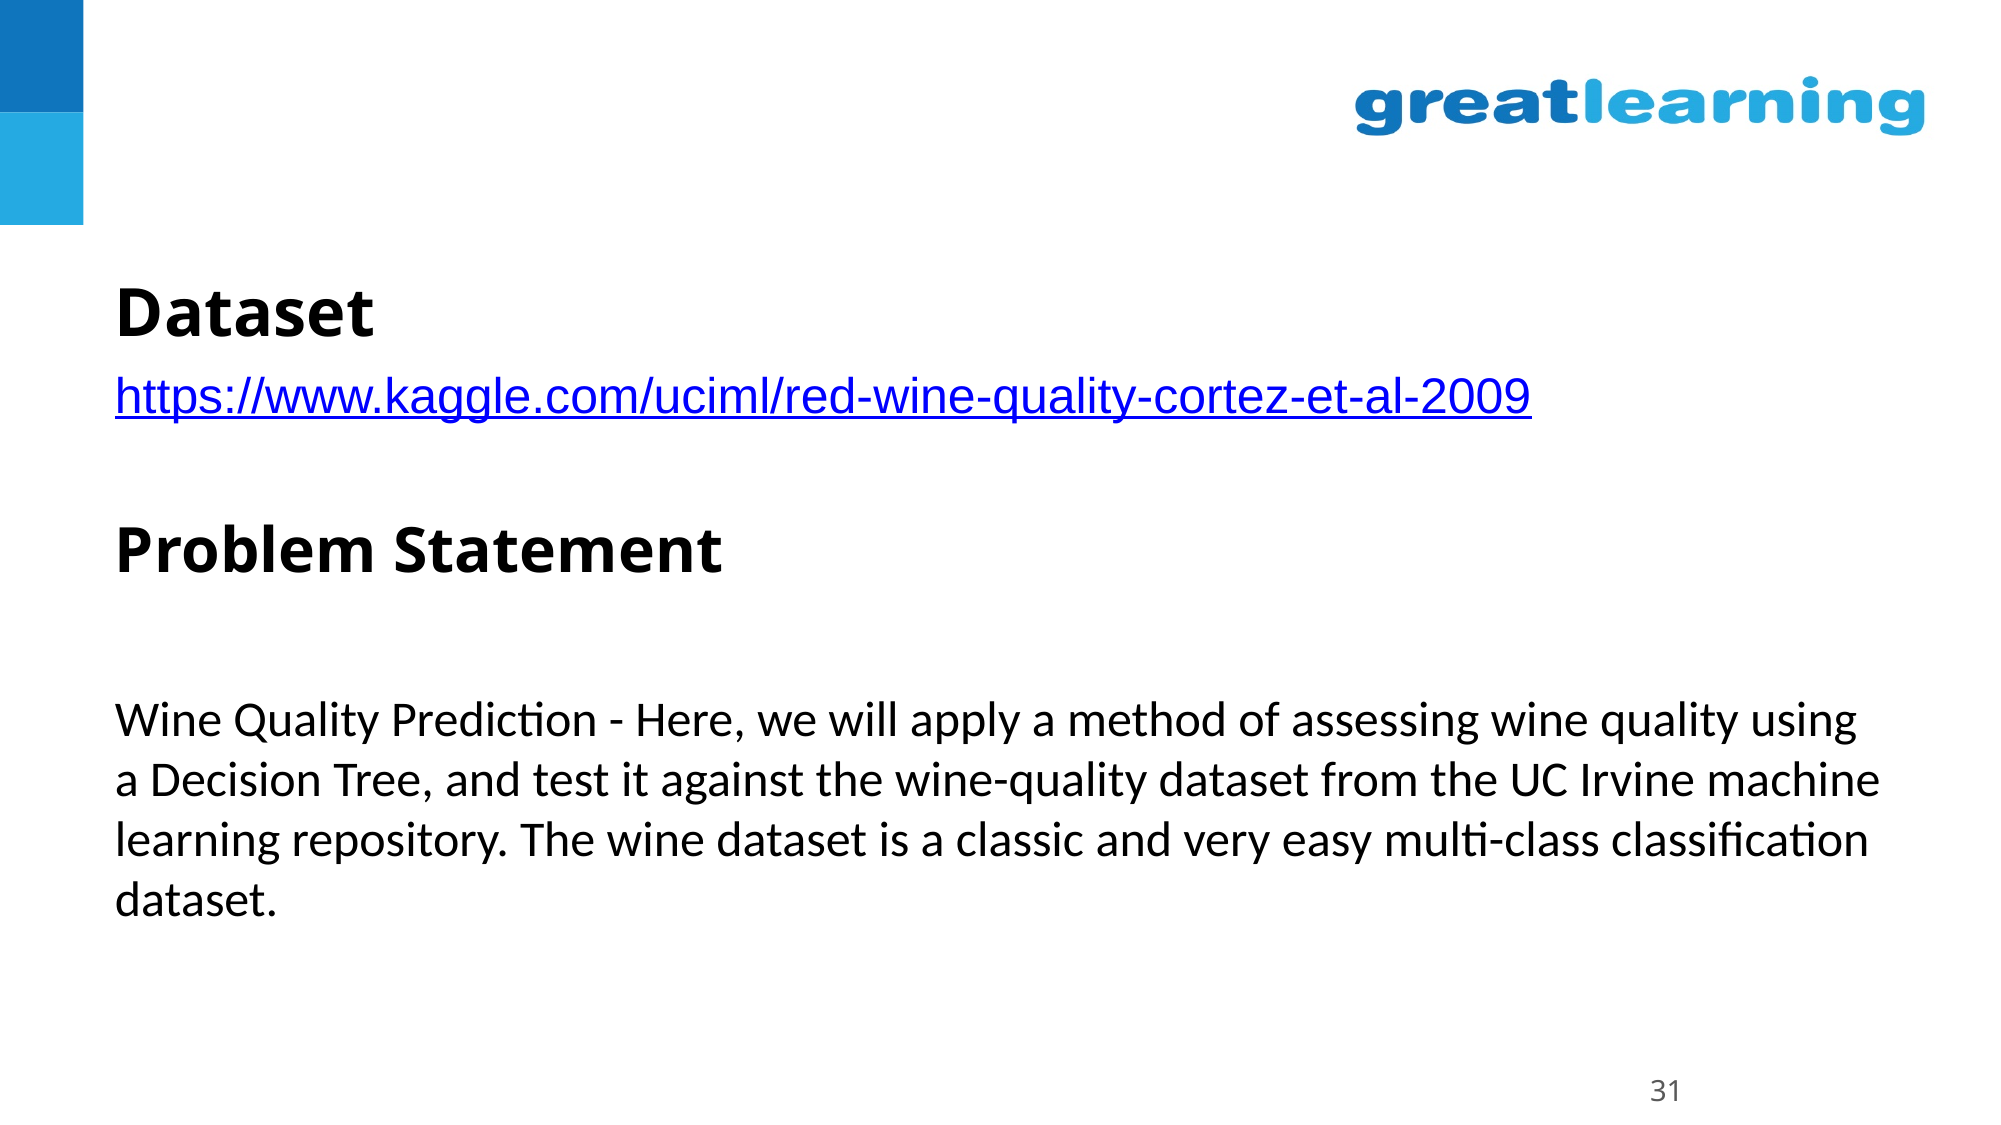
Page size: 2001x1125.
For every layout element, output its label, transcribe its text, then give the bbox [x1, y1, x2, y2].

list Dataset https://www.kaggle.com/uciml/red-wine-quality-cortez-et-al-2009 Problem Statement Wine Quality Prediction - Here, we will apply a method of assessing wine quality using a Decision Tree, and test it against the wine-quality dataset from the UC Irvine machine learning repository. The wine dataset is a classic and very easy multi-class classification dataset. [99, 262, 1900, 1005]
picture [1344, 52, 1936, 145]
slide_number 31 [1433, 1062, 1900, 1123]
